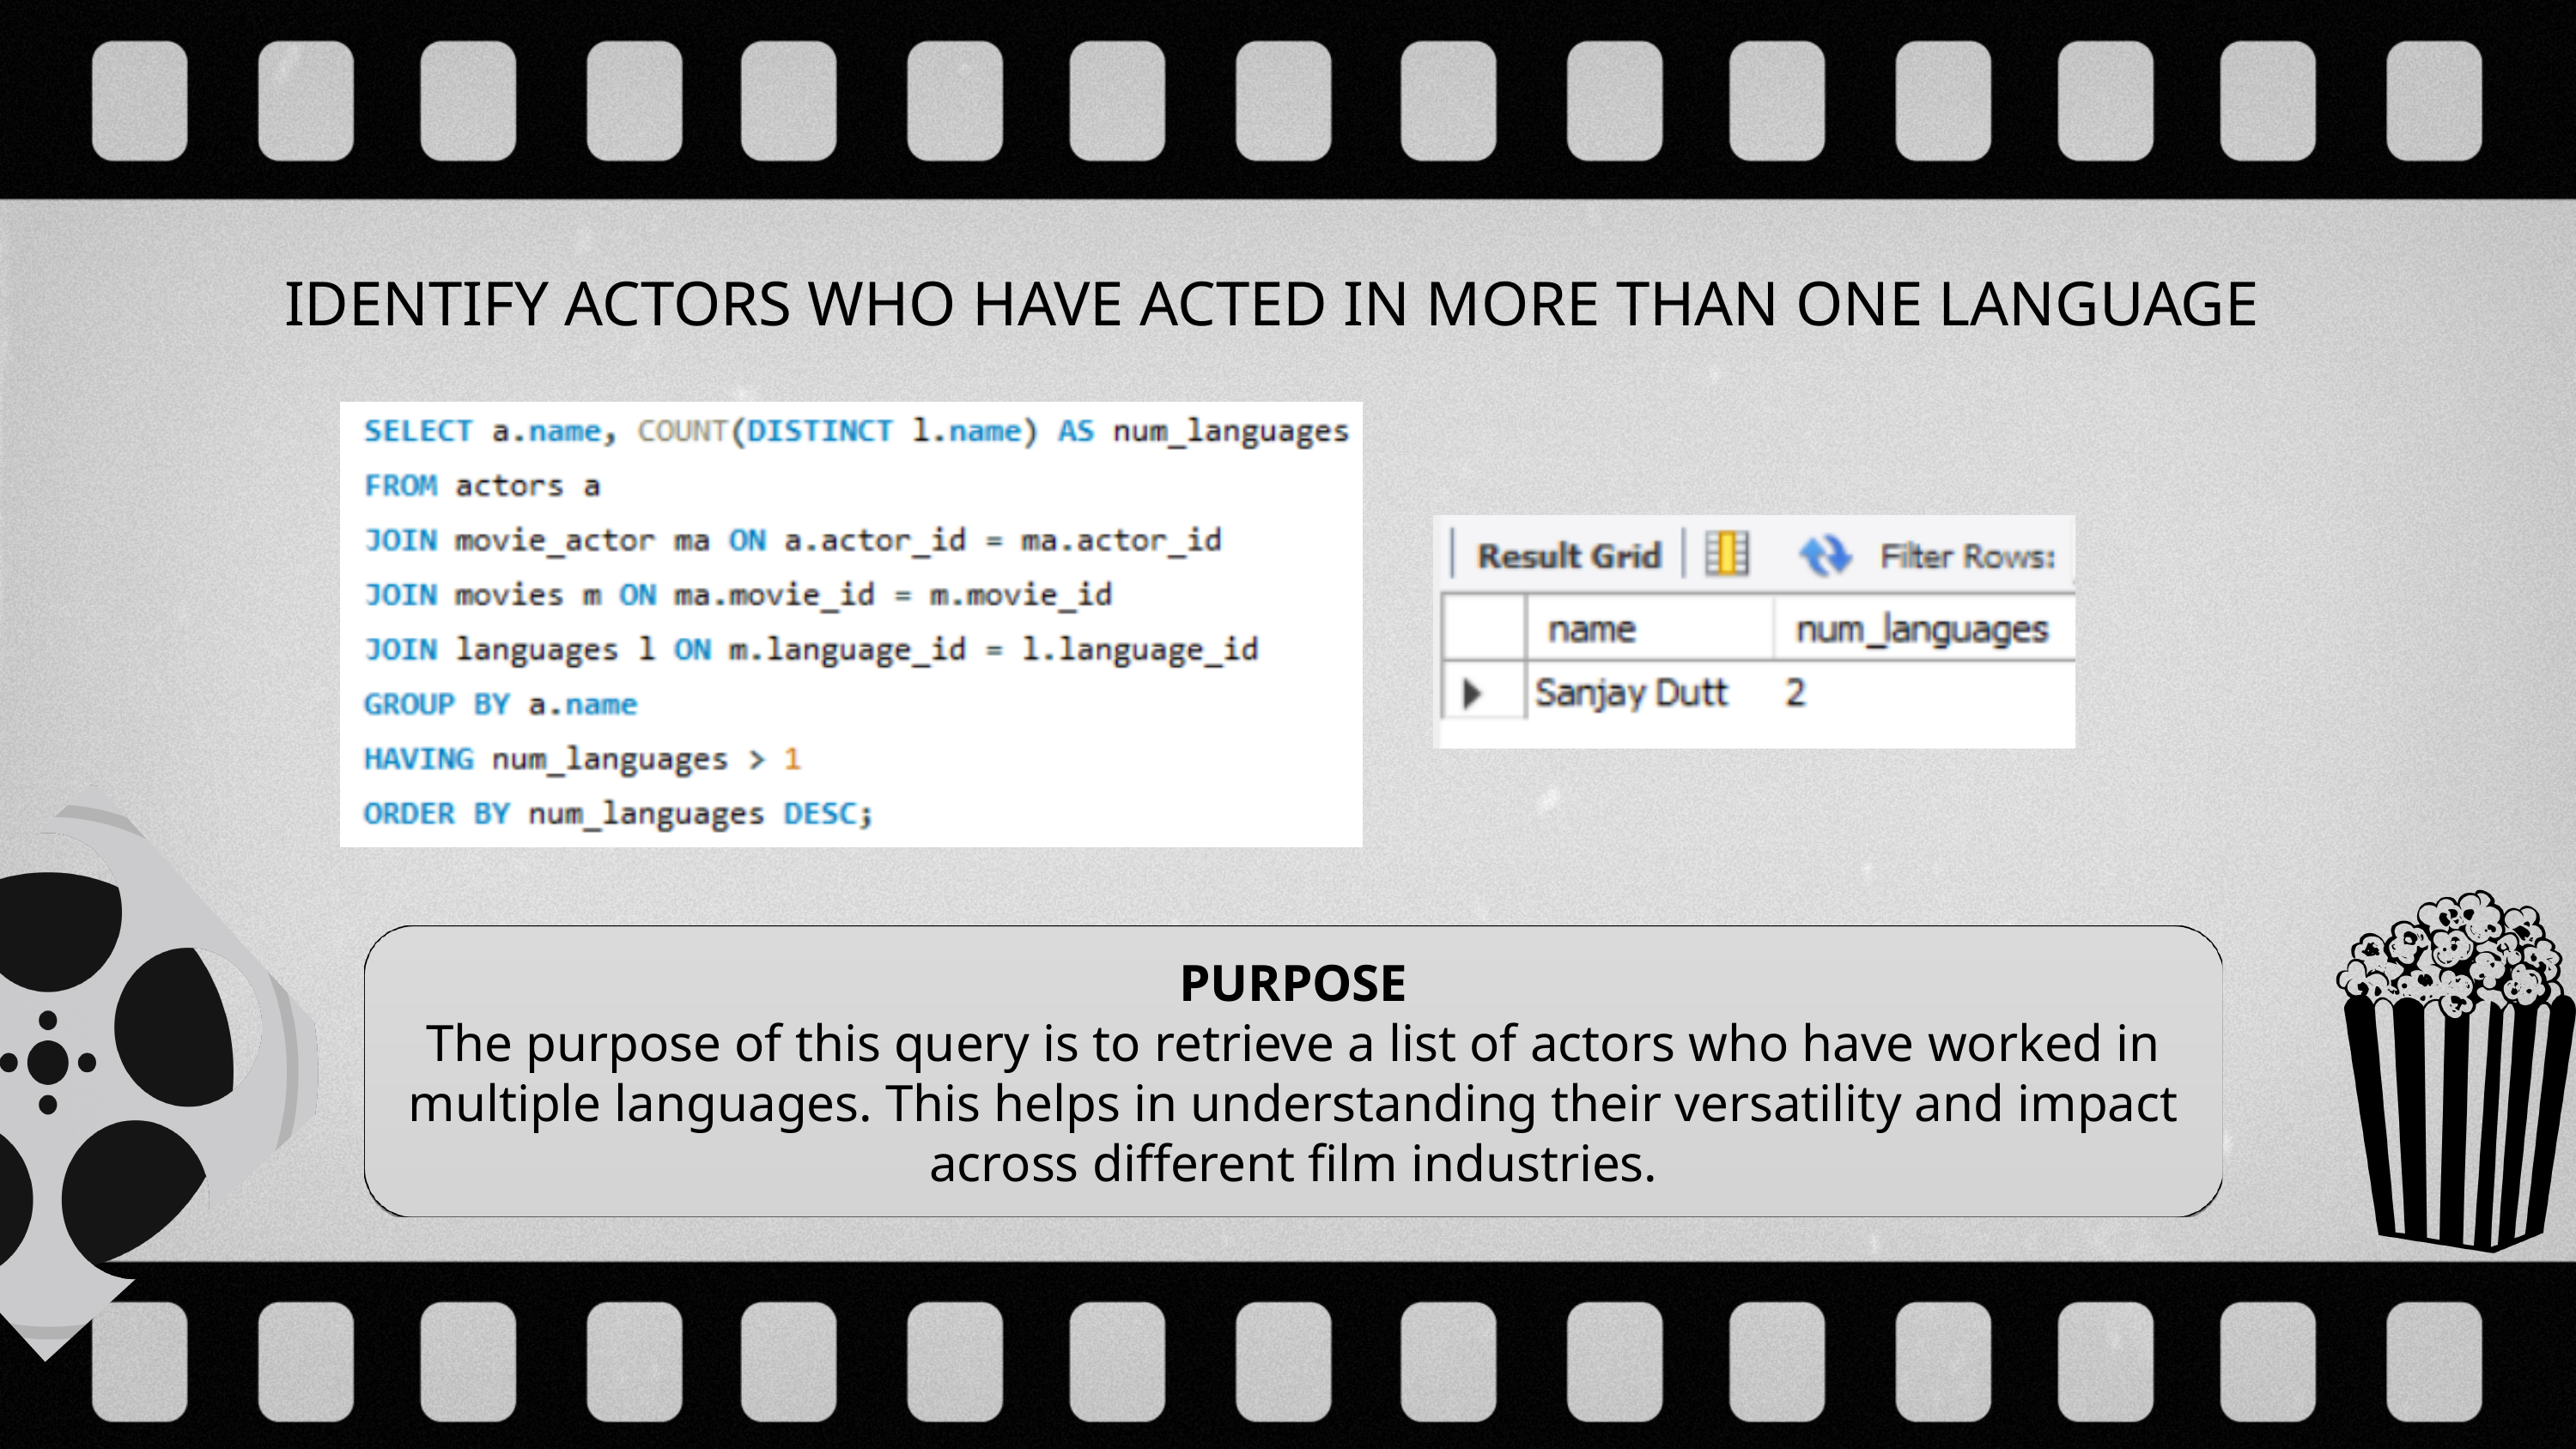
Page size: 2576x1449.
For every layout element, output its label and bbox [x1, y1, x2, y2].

text_box [1432, 514, 2076, 749]
text_box [363, 925, 2223, 1218]
text_box [0, 263, 2545, 336]
text_box [339, 402, 1364, 847]
text_box [0, 0, 2576, 1449]
